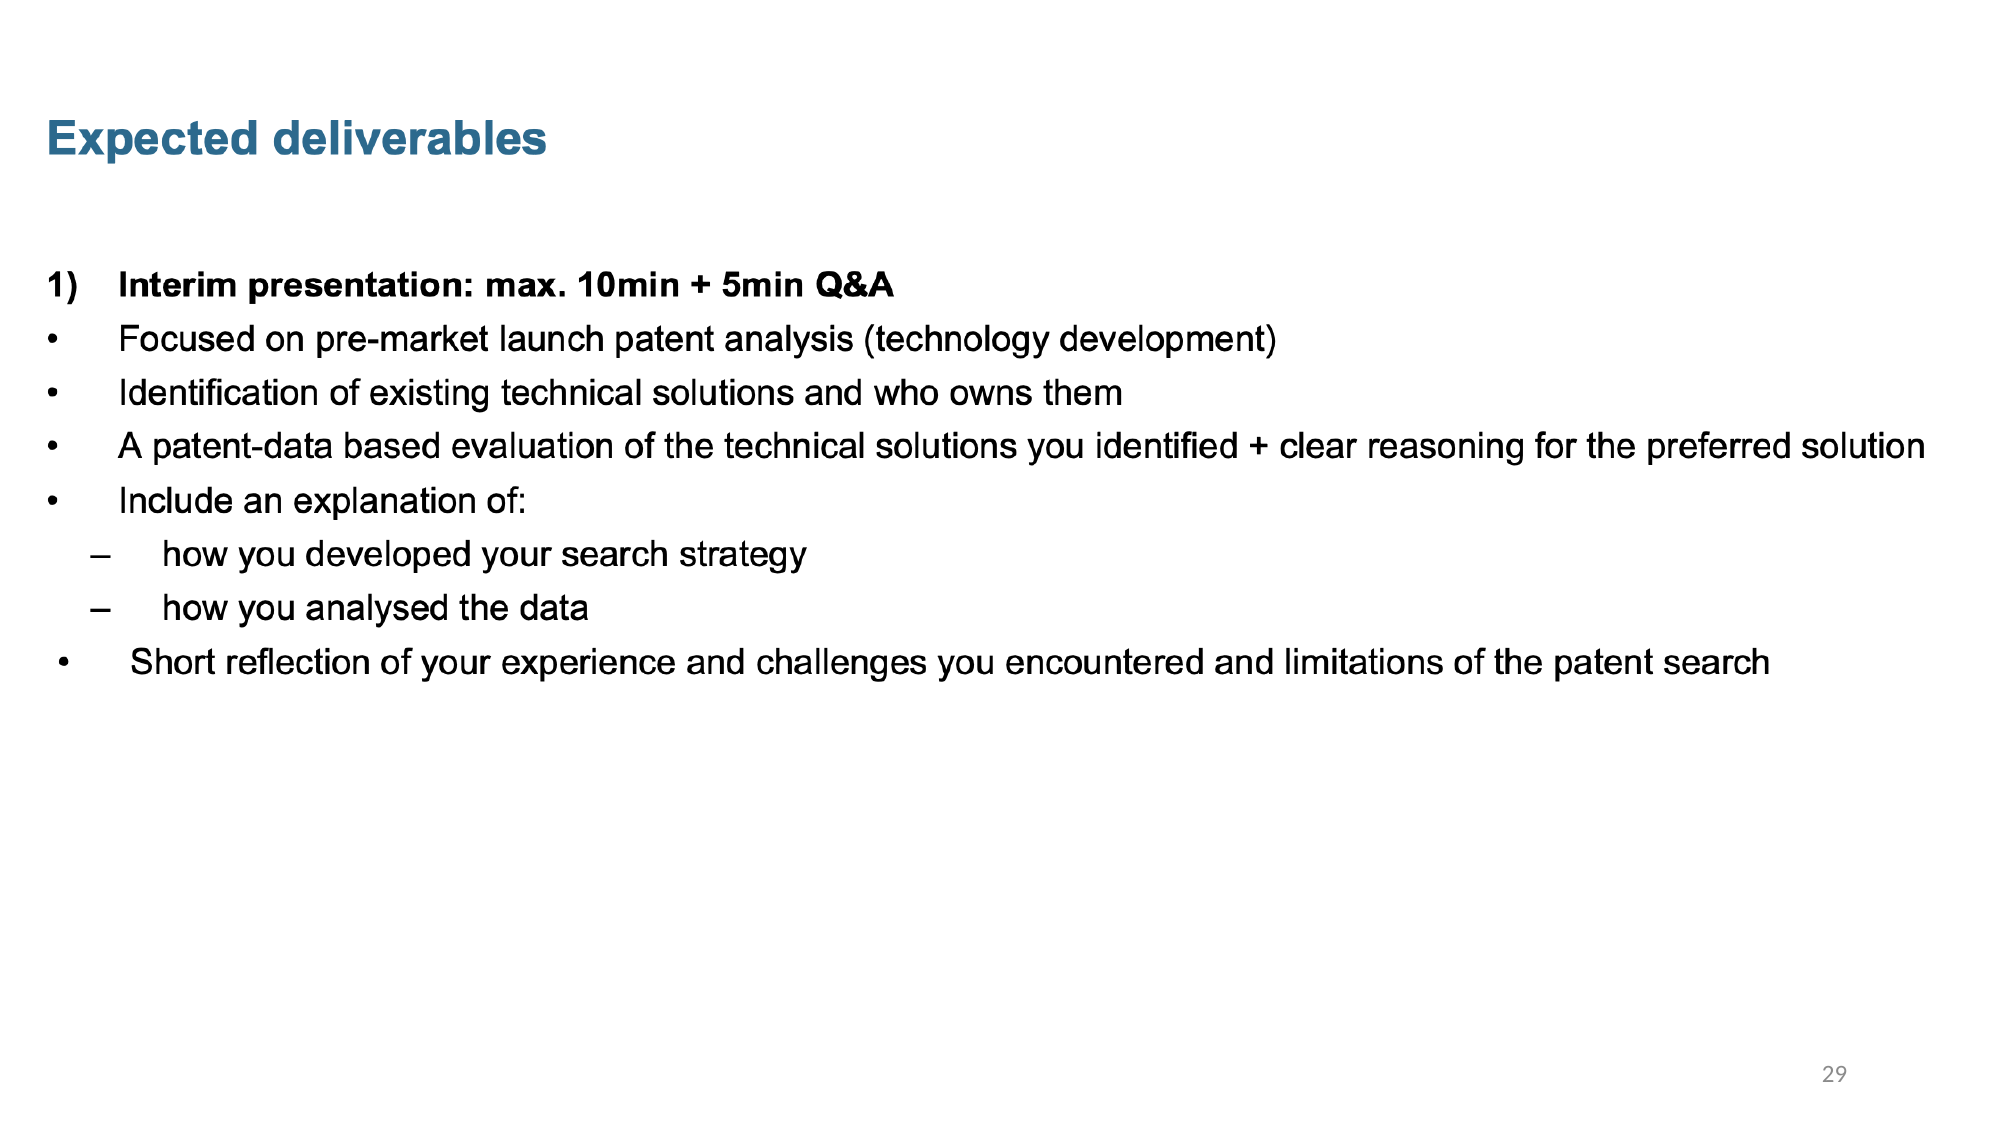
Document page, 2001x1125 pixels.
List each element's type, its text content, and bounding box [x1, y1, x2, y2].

picture [0, 96, 2000, 723]
slide_number 29 [1412, 1042, 1863, 1103]
